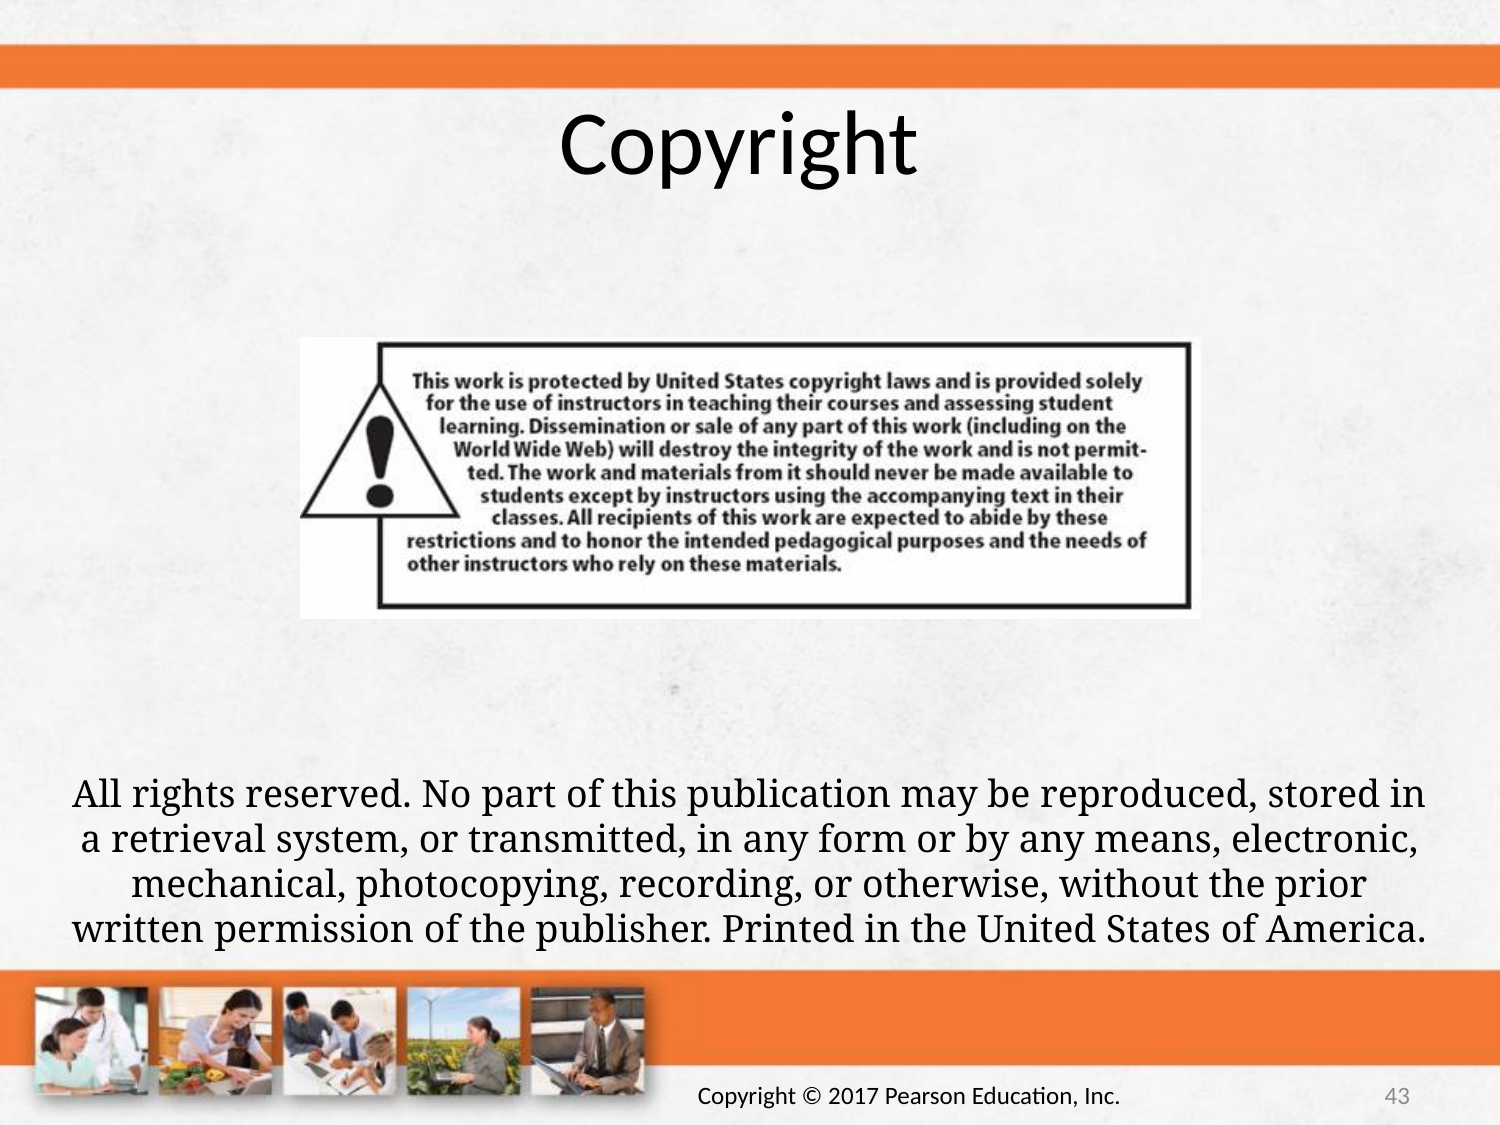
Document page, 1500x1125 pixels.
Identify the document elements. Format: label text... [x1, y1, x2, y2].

footer Copyright © 2017 Pearson Education, Inc. [650, 1050, 1175, 1110]
title Copyright [99, 49, 1401, 226]
slide_number 43 [1074, 1065, 1425, 1125]
text_box All rights reserved. No part of this publication may be reproduced, stored in a retrieval system, or transmitted, in any form or by any means, electronic, mechanical, photocopying, recording, or otherwise, without the prior written permission of the publisher. Printed in the United States of America. [56, 762, 1444, 958]
picture [0, 0, 1500, 1125]
